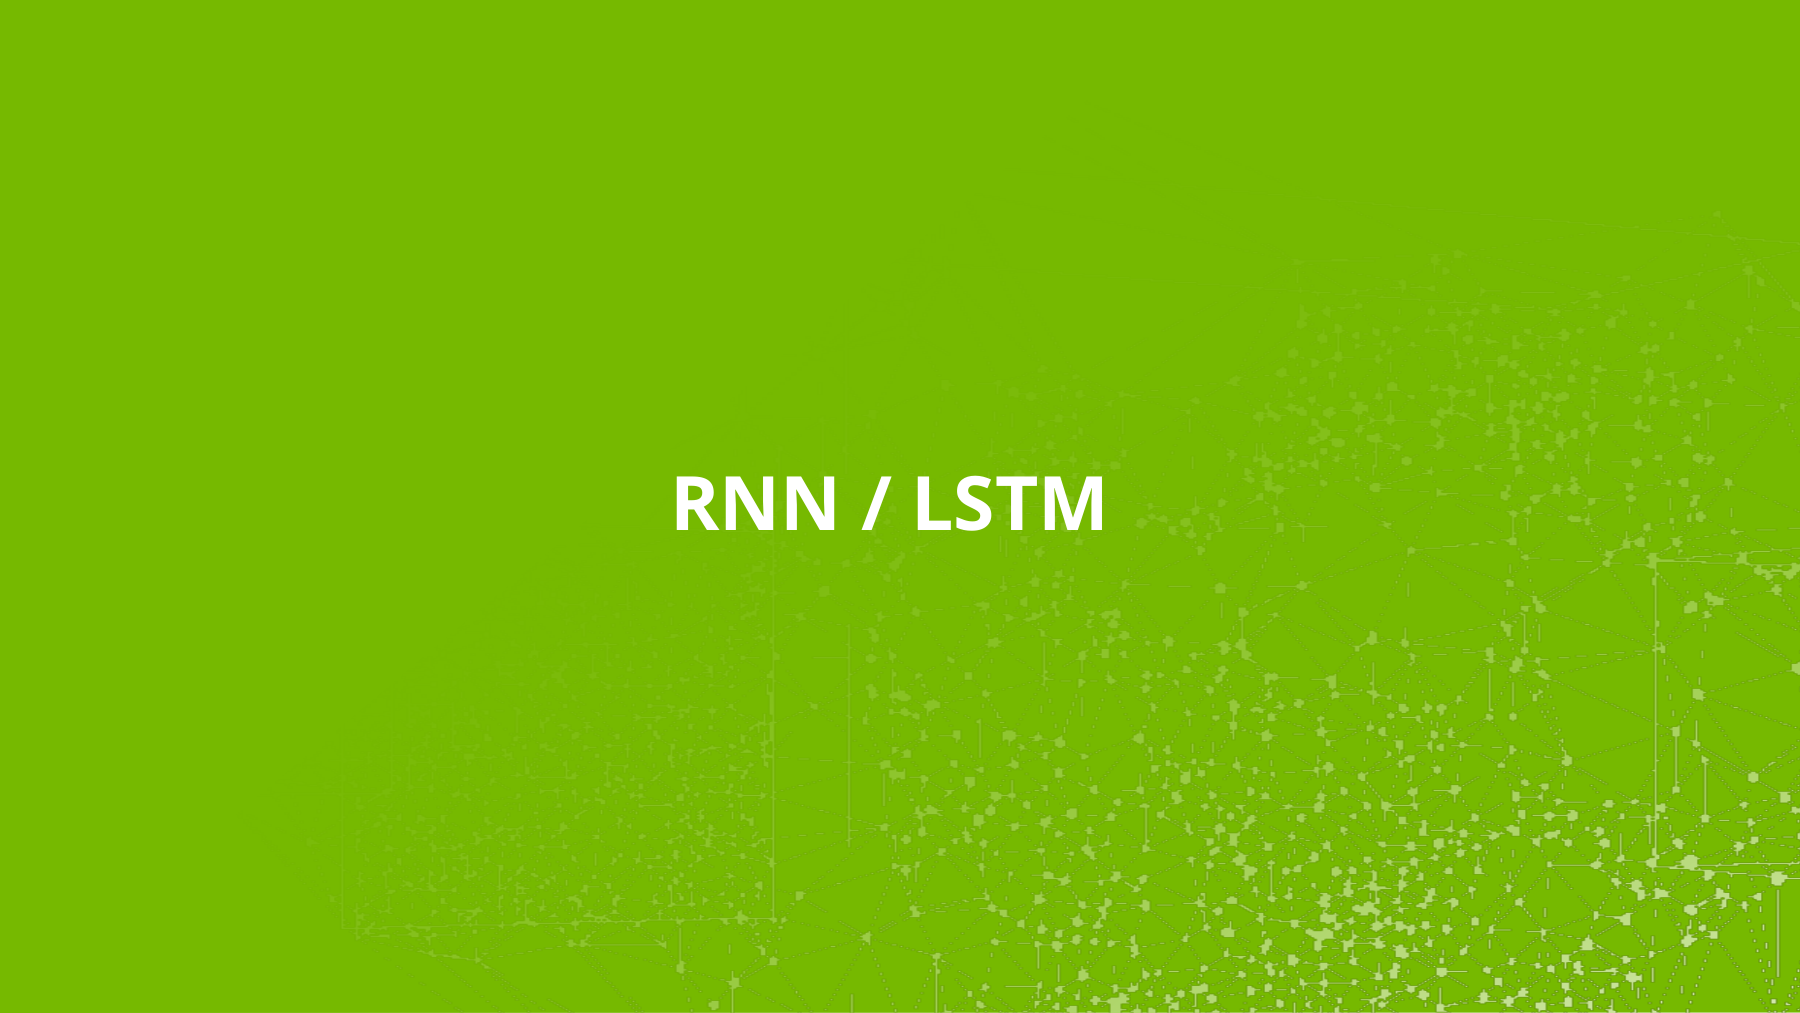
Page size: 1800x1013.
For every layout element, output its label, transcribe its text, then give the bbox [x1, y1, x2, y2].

title RNN / LSTM [81, 457, 1719, 555]
